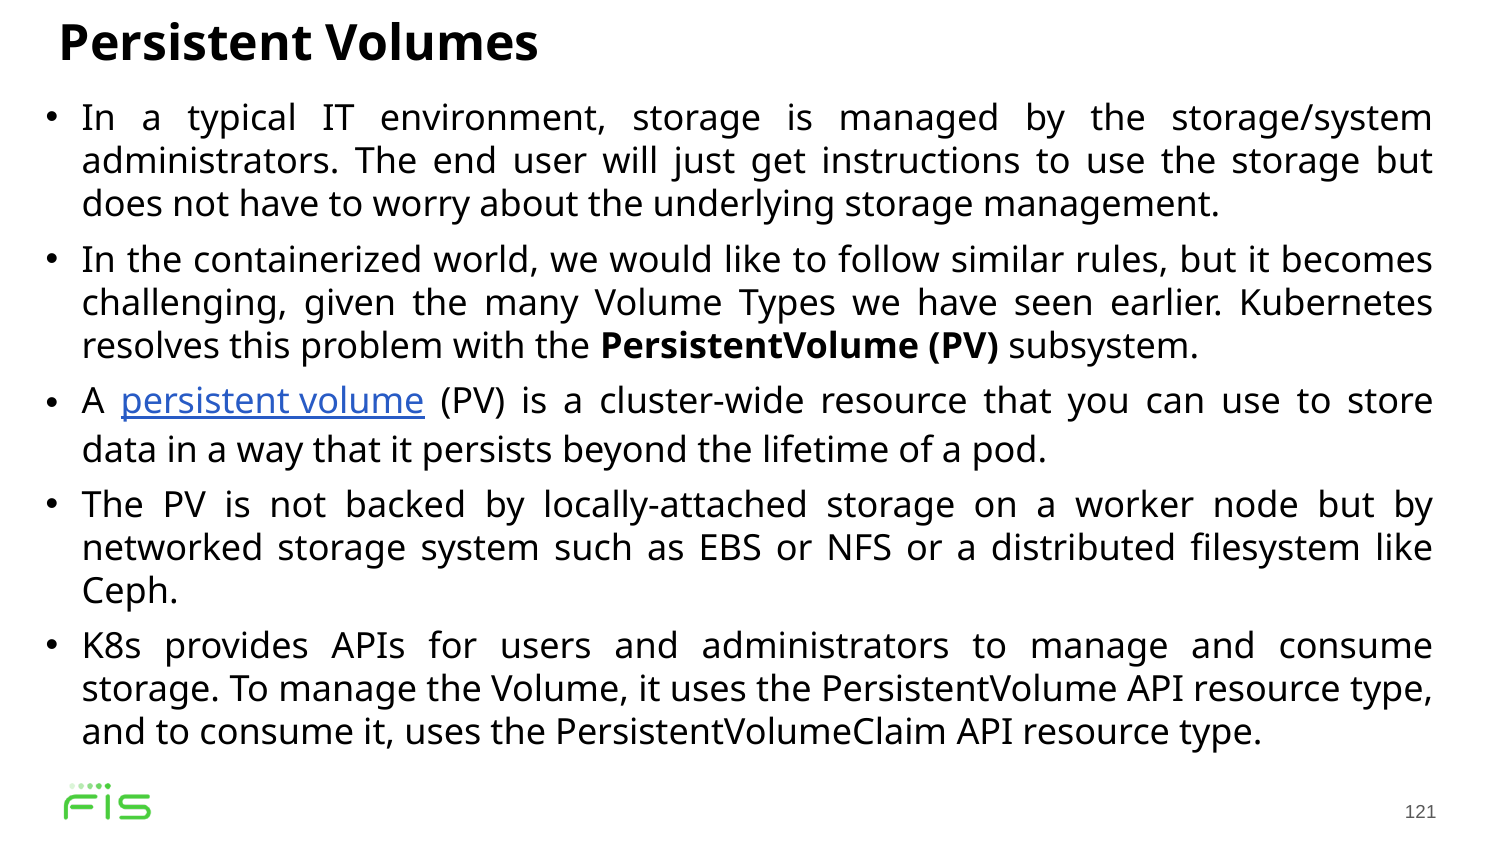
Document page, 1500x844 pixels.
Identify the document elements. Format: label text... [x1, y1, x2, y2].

picture [58, 780, 154, 823]
slide_number 121 [1359, 800, 1437, 823]
text_box In a typical IT environment, storage is managed by the storage/system administrators. The end user will just get instructions to use the storage but does not have to worry about the underlying storage management. In the containerized world, we would like to follow similar rules, but it becomes challenging, given the many Volume Types we have seen earlier. Kubernetes resolves this problem with the PersistentVolume (PV) subsystem. A persistent volume (PV) is a cluster-wide resource that you can use to store data in a way that it persists beyond the lifetime of a pod. The PV is not backed by locally-attached storage on a worker node but by networked storage system such as EBS or NFS or a distributed filesystem like Ceph. K8s provides APIs for users and administrators to manage and consume storage. To manage the Volume, it uses the PersistentVolume API resource type, and to consume it, uses the PersistentVolumeClaim API resource type. [30, 87, 1450, 768]
text_box Persistent Volumes [43, 10, 1450, 87]
